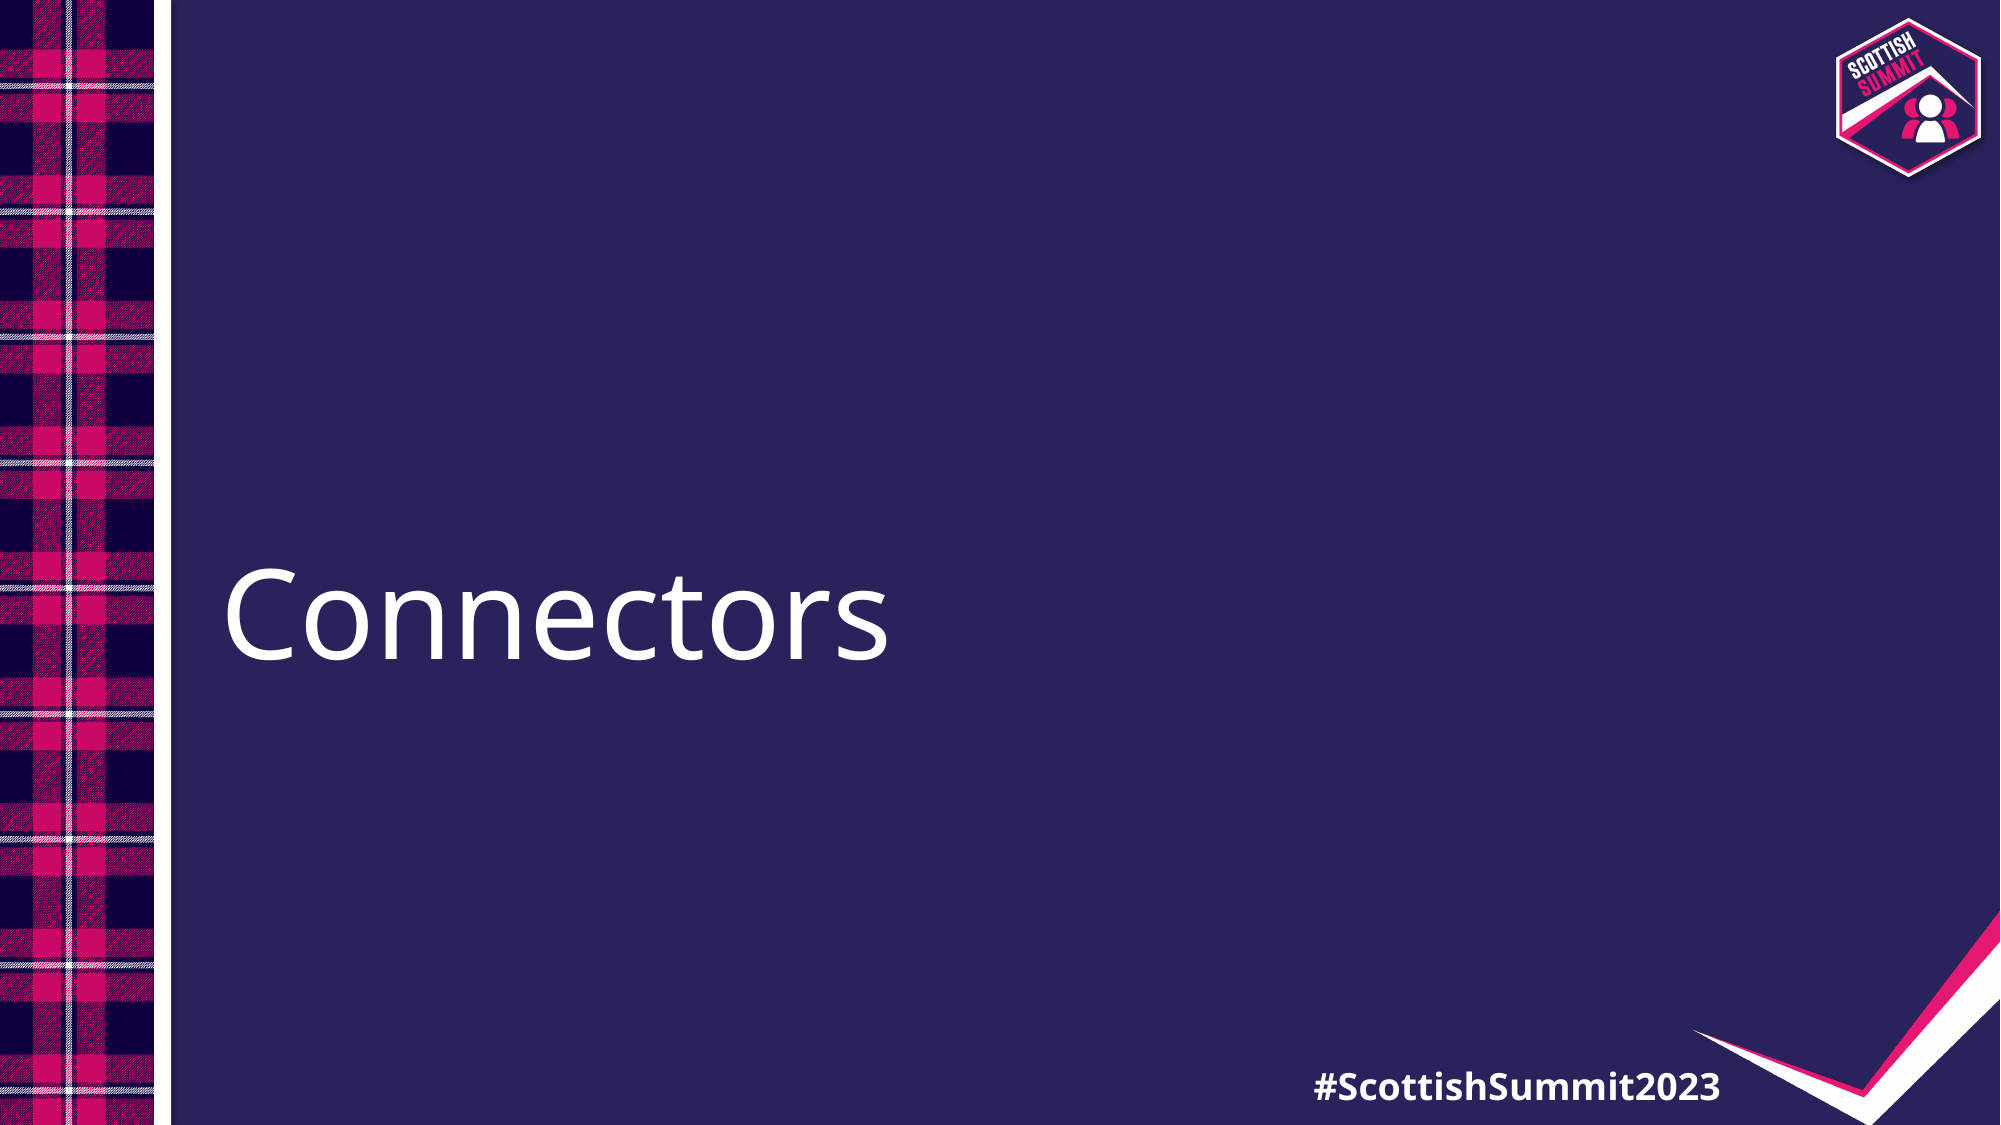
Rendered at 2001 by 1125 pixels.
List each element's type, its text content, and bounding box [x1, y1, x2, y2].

picture [1827, 16, 1990, 179]
title Connectors [205, 226, 1931, 695]
picture [1705, 1077, 1713, 1084]
picture [0, 0, 154, 1125]
picture [1665, 843, 2001, 1125]
